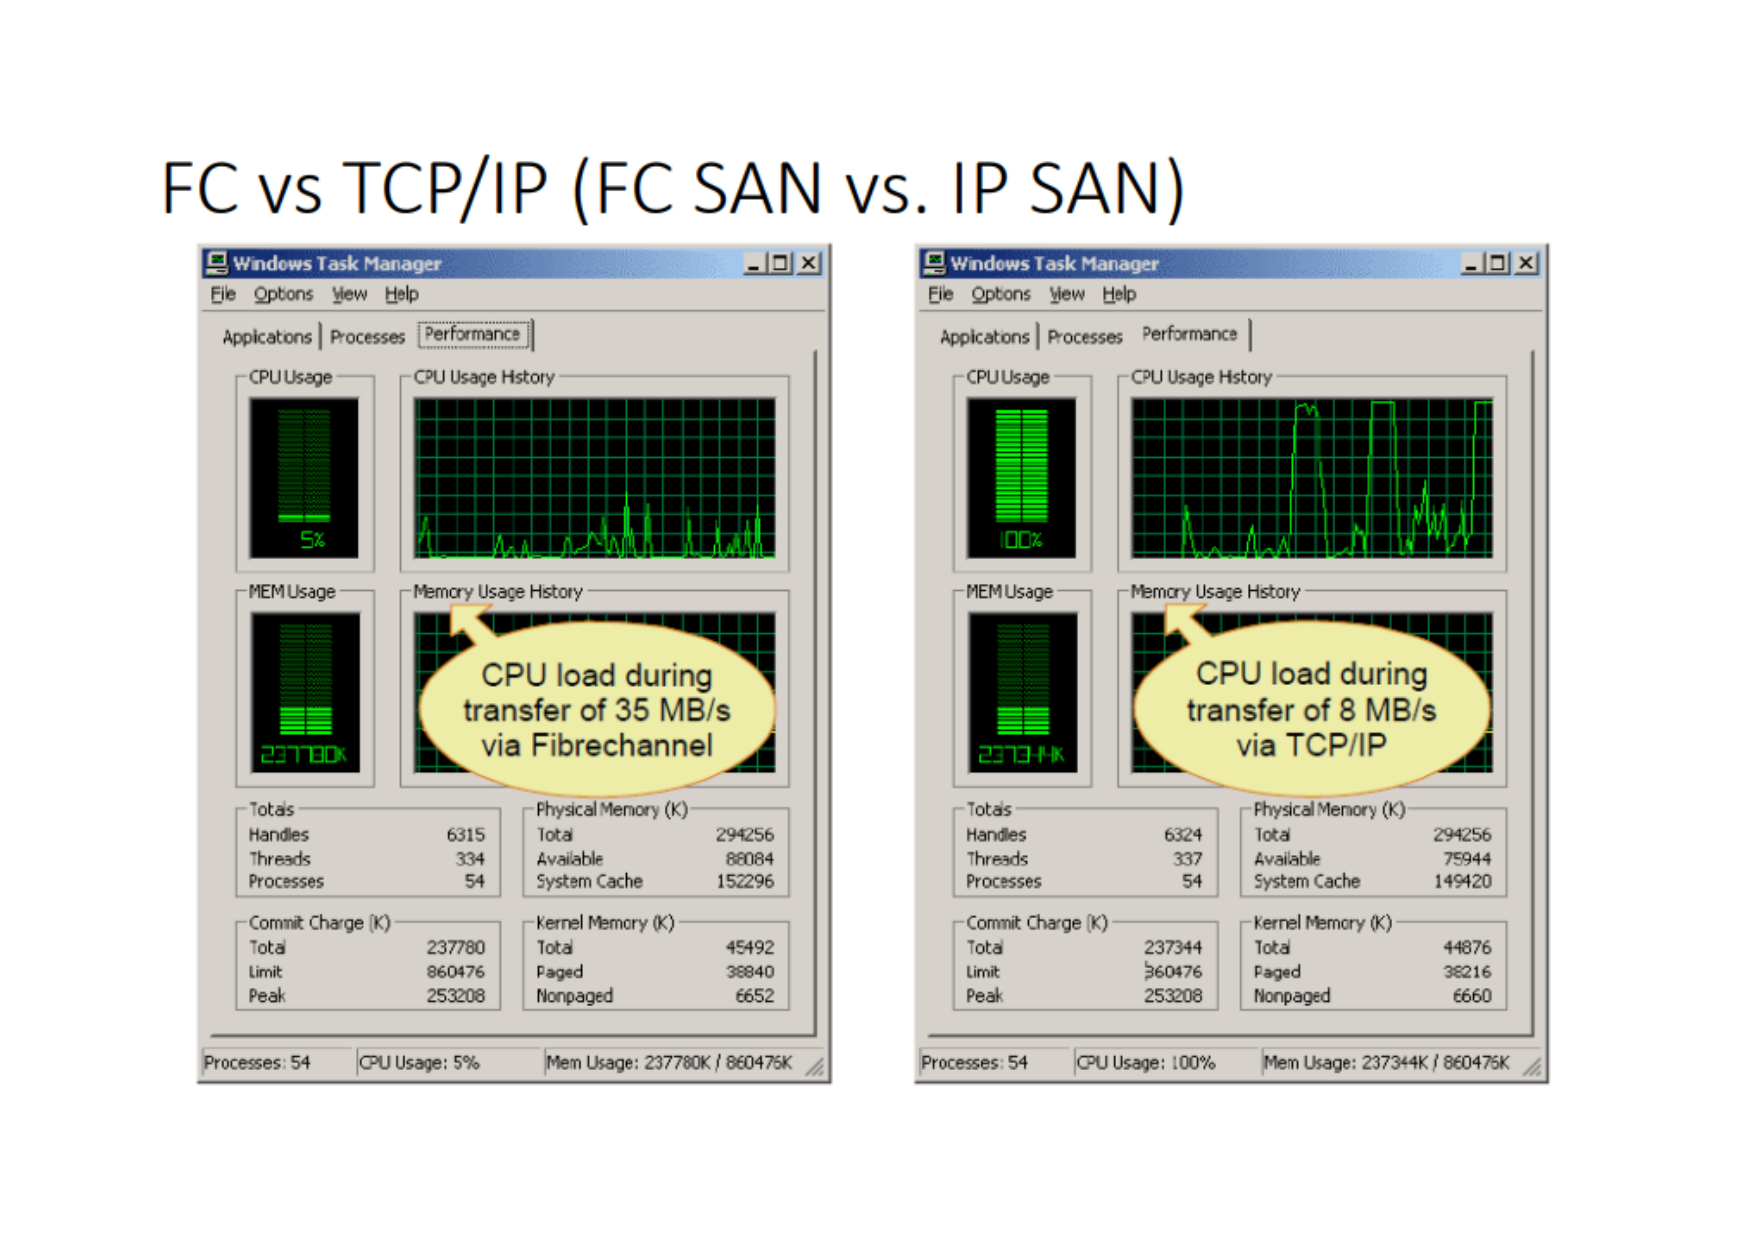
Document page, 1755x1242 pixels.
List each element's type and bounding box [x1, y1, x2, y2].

picture [155, 141, 1599, 1101]
